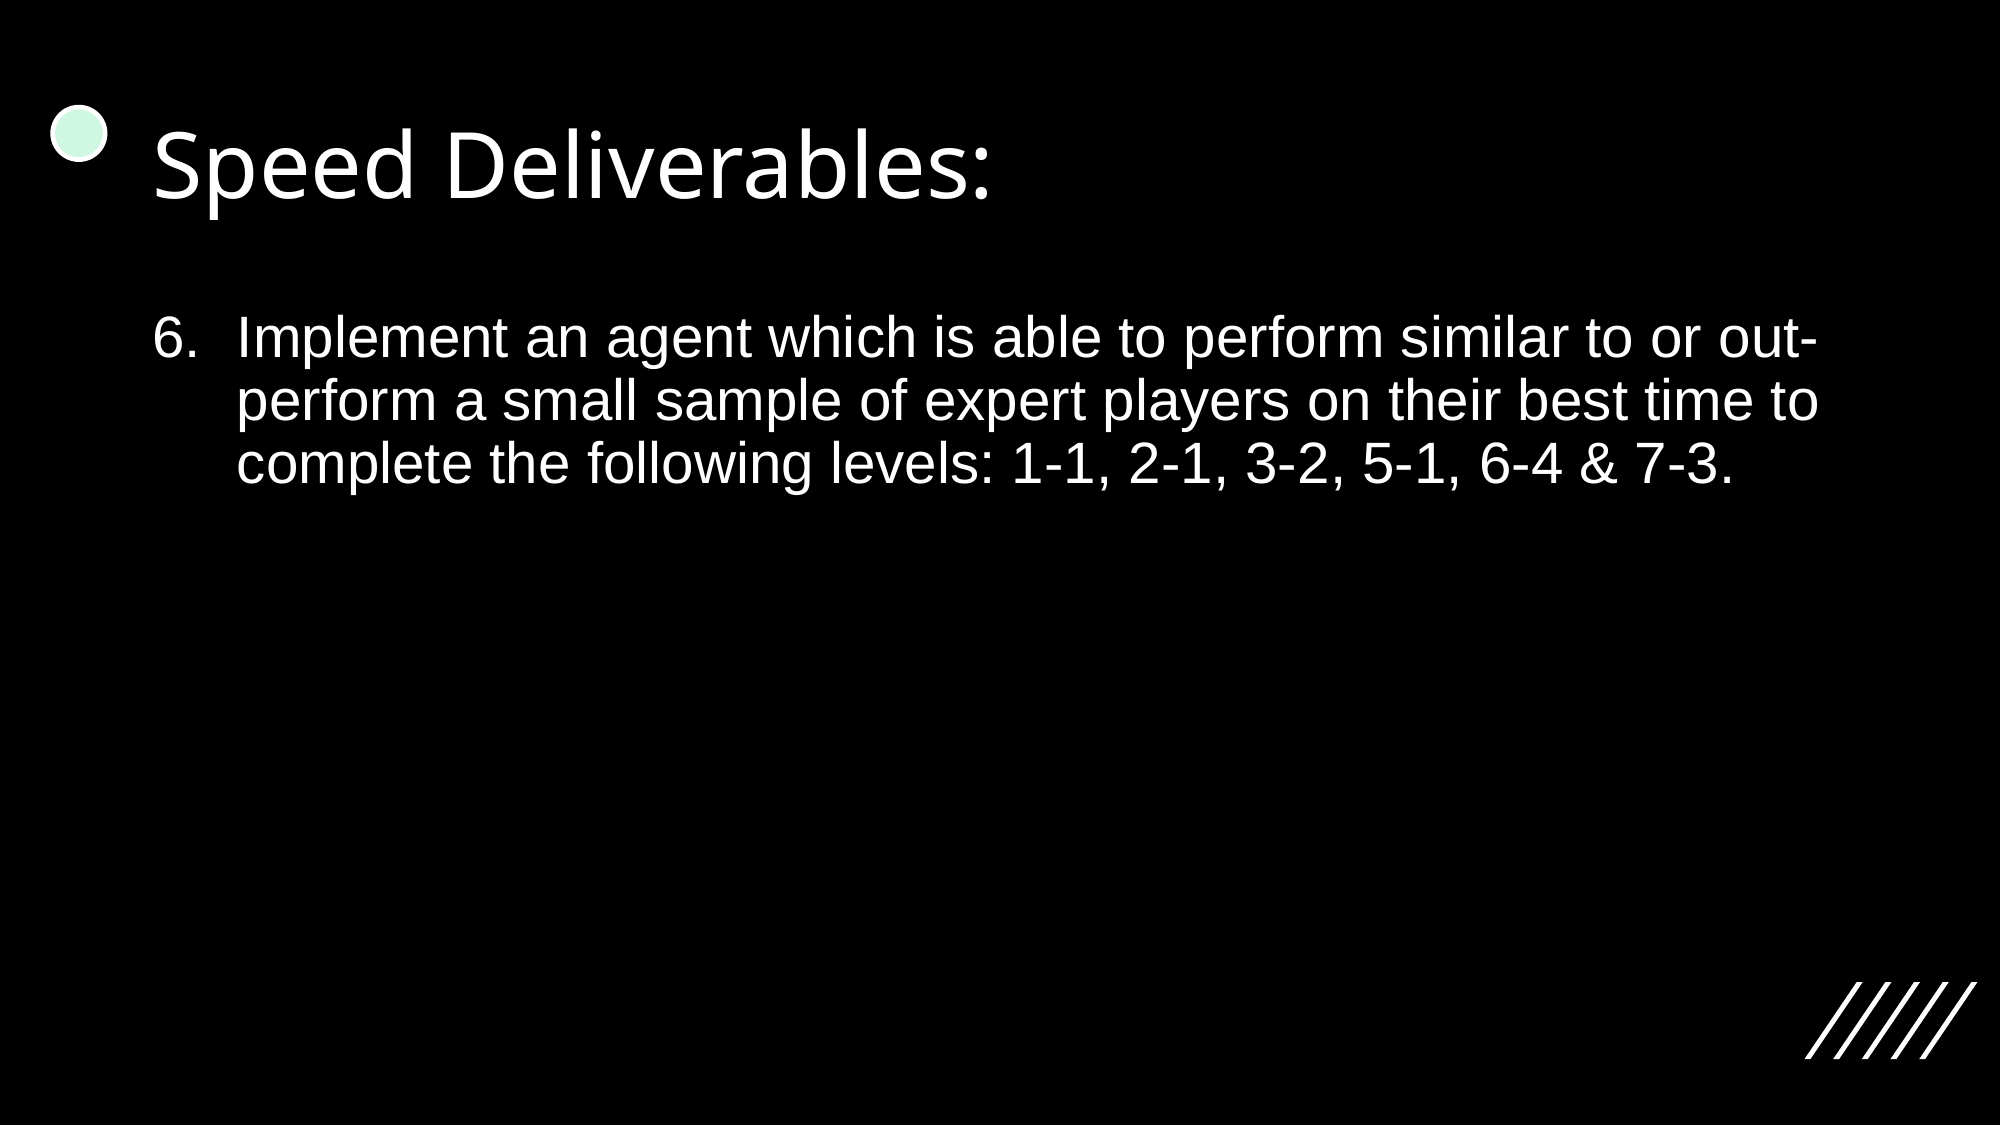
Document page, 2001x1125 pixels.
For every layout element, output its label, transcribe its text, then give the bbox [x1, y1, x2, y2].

title Speed Deliverables: [137, 59, 1863, 278]
list Implement an agent which is able to perform similar to or out-perform a small sample of expert players on their best time to complete the following levels: 1-1, 2-1, 3-2, 5-1, 6-4 & 7-3. [137, 299, 1863, 1016]
text_box [162, 84, 1888, 303]
